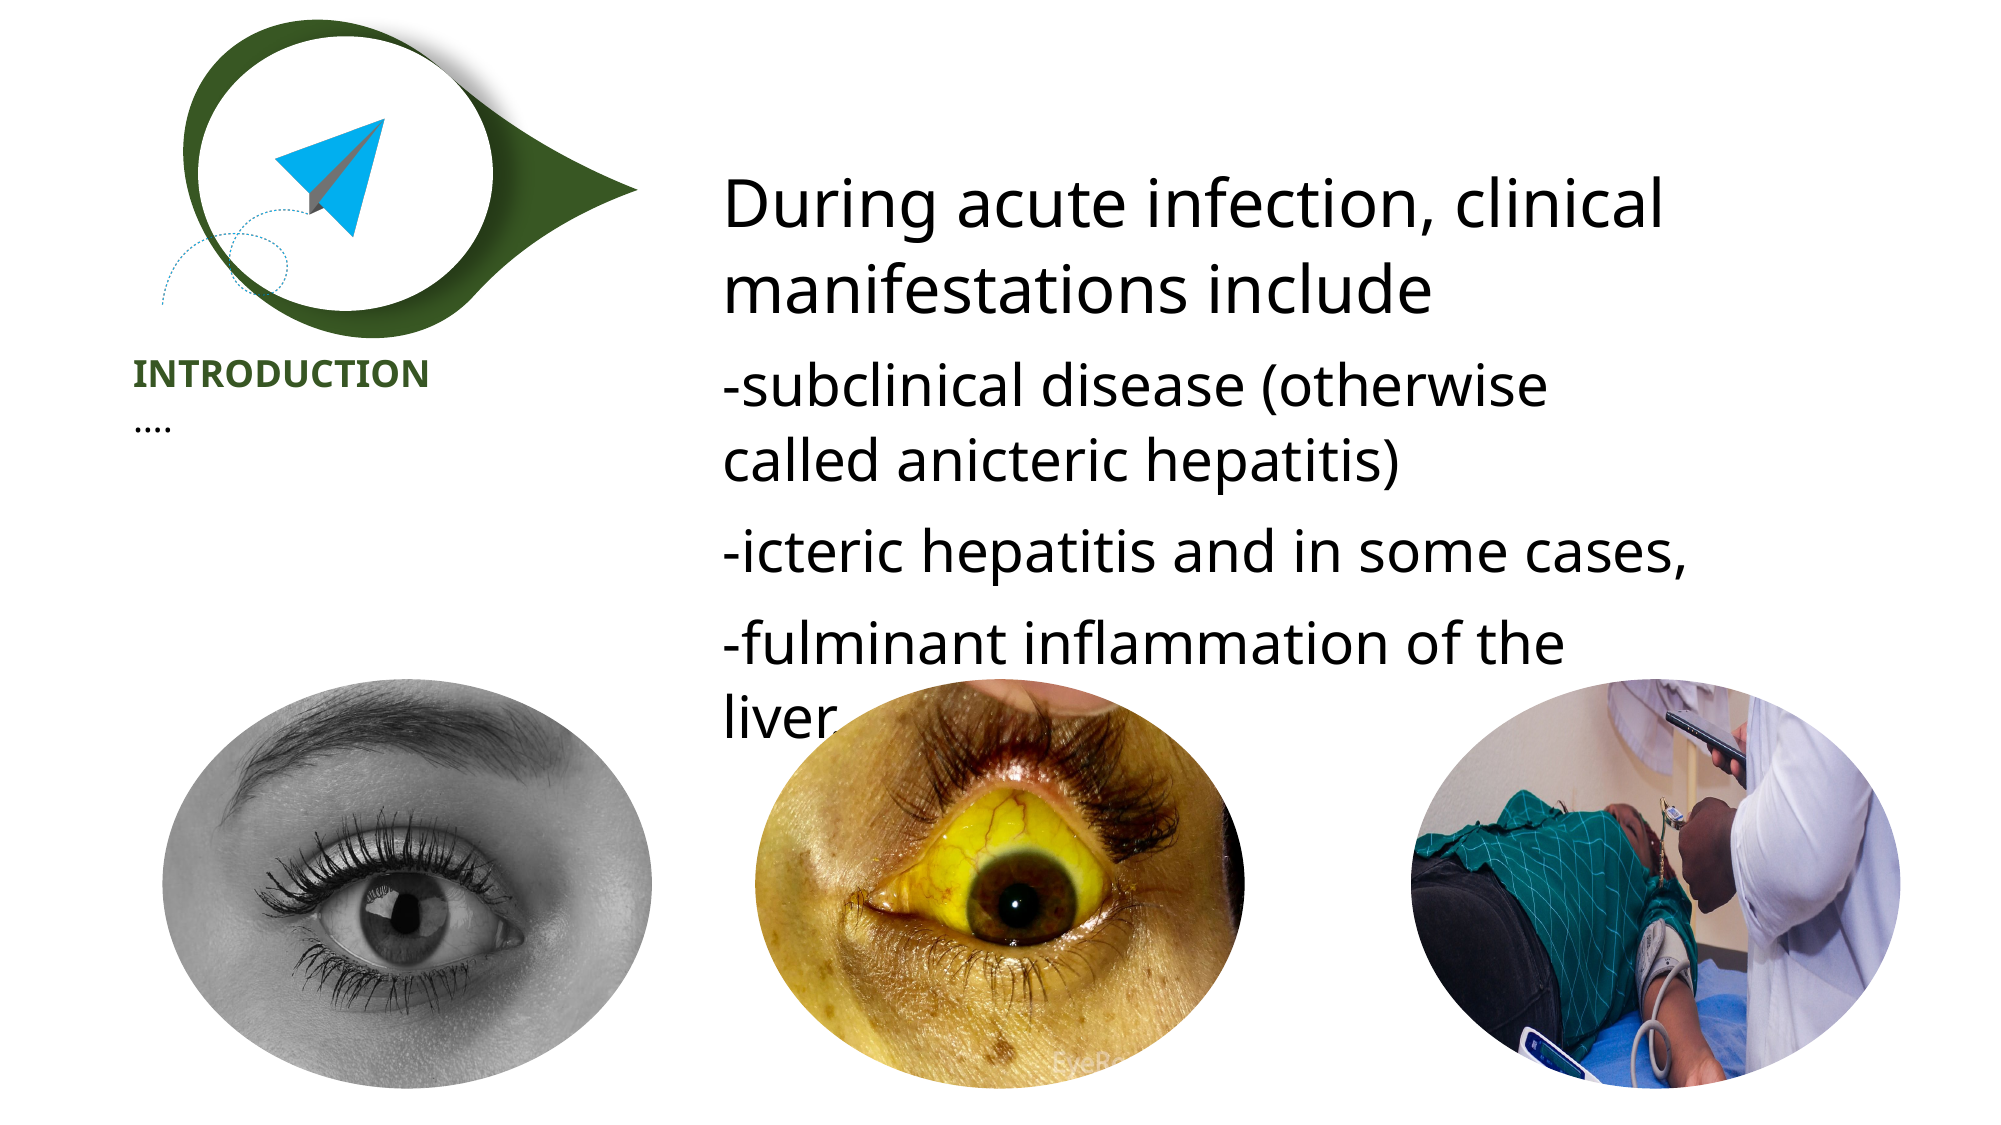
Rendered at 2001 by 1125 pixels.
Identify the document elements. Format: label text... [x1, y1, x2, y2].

text_box [1410, 679, 1901, 1089]
text_box [419, 132, 638, 331]
text_box [200, 19, 351, 84]
text_box During acute infection, clinical manifestations include -subclinical disease (otherwise called anicteric hepatitis) -icteric hepatitis and in some cases, -fulminant inflammation of the liver. [707, 148, 1708, 839]
picture [144, 84, 419, 360]
text_box INTRODUCTION …. [118, 342, 544, 448]
text_box [233, 36, 493, 293]
text_box [755, 679, 1245, 1089]
text_box [162, 679, 652, 1089]
